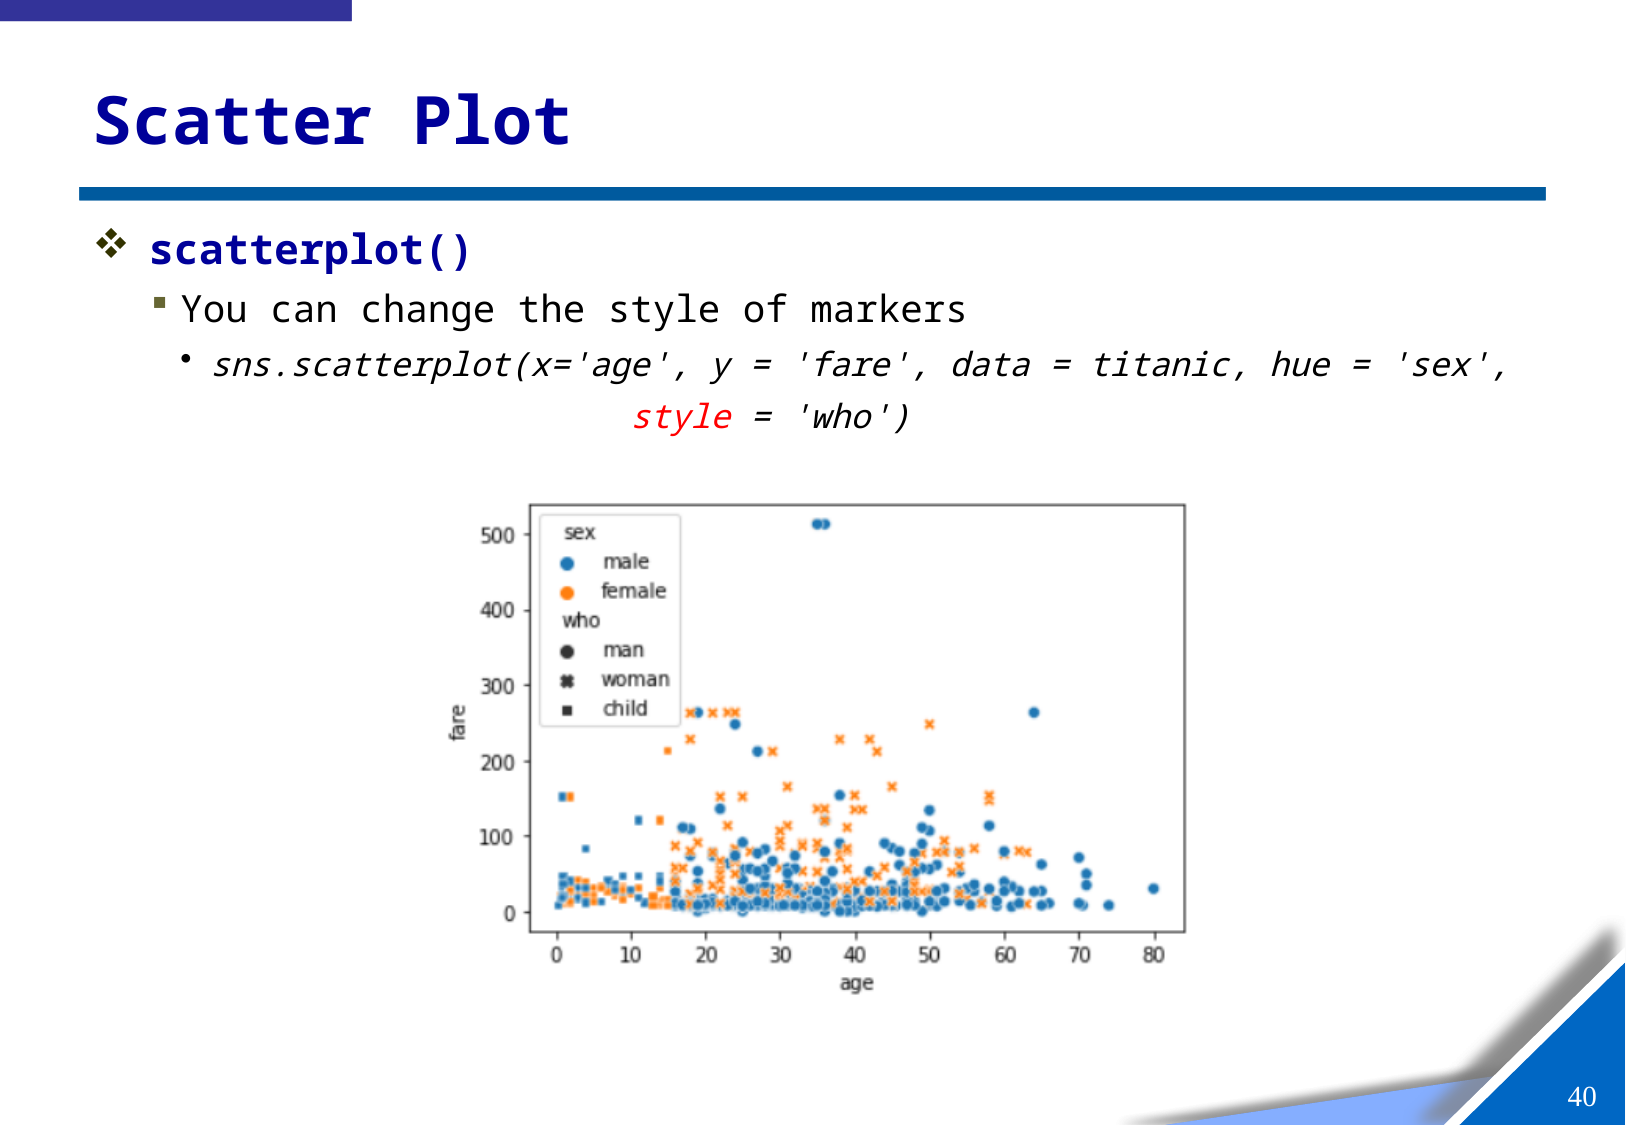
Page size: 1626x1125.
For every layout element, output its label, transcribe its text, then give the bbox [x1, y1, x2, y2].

title Scatter Plot [77, 59, 1544, 177]
picture [425, 491, 1196, 1013]
list scatterplot() You can change the style of markers sns.scatterplot(x='age', y = 'fare', data = titanic, hue = 'sex', style = 'who') [77, 215, 1544, 1077]
slide_number 39 [1567, 1076, 1605, 1113]
